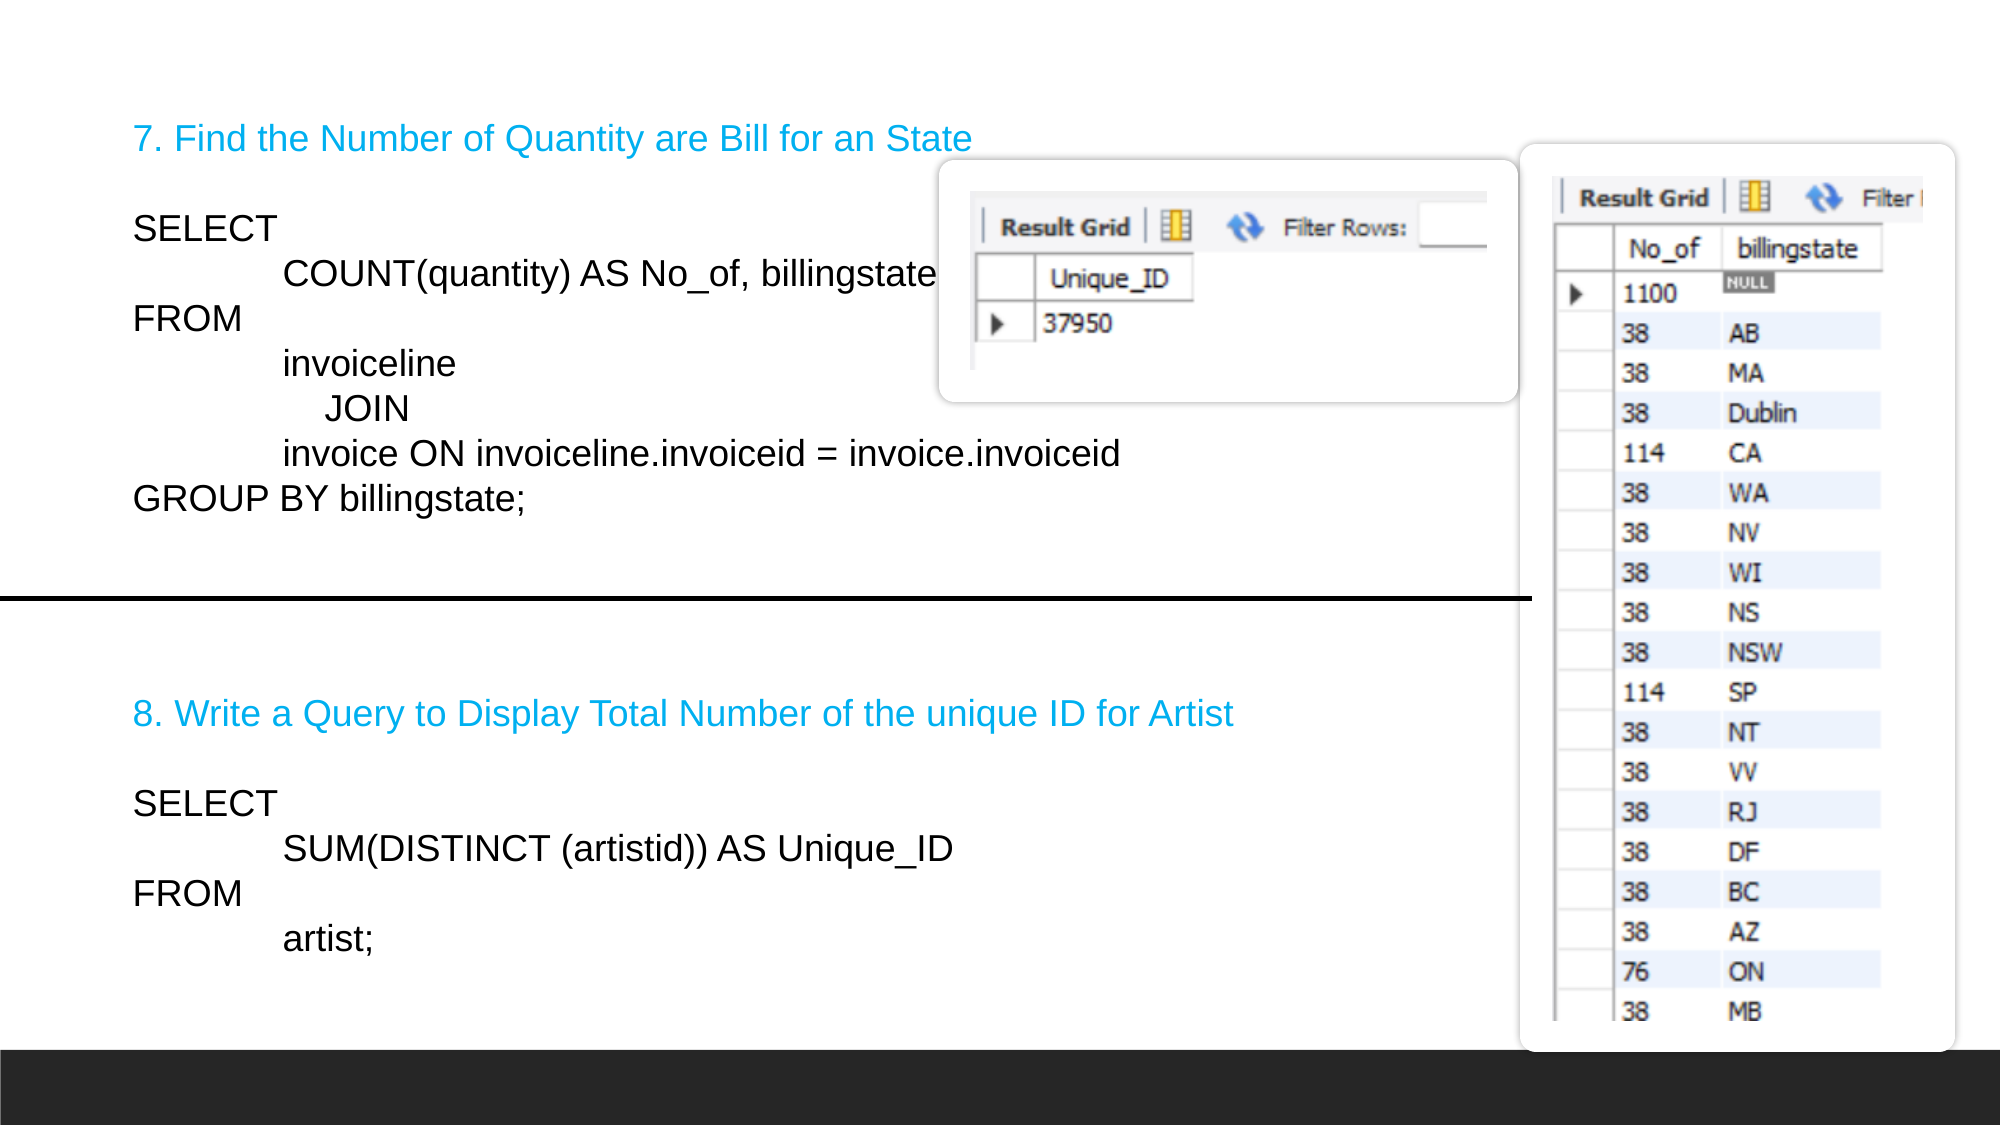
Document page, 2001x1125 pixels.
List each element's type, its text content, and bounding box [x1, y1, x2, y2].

picture [969, 190, 1488, 371]
text_box 7. Find the Number of Quantity are Bill for an State SELECT COUNT(quantity) AS No_of, billingstate FROM invoiceline JOIN invoice ON invoiceline.invoiceid = invoice.invoiceid GROUP BY billingstate; [117, 107, 1200, 527]
picture [1550, 174, 1924, 1022]
text_box 8. Write a Query to Display Total Number of the unique ID for Artist SELECT SUM(DISTINCT (artistid)) AS Unique_ID FROM artist; [117, 682, 1265, 967]
